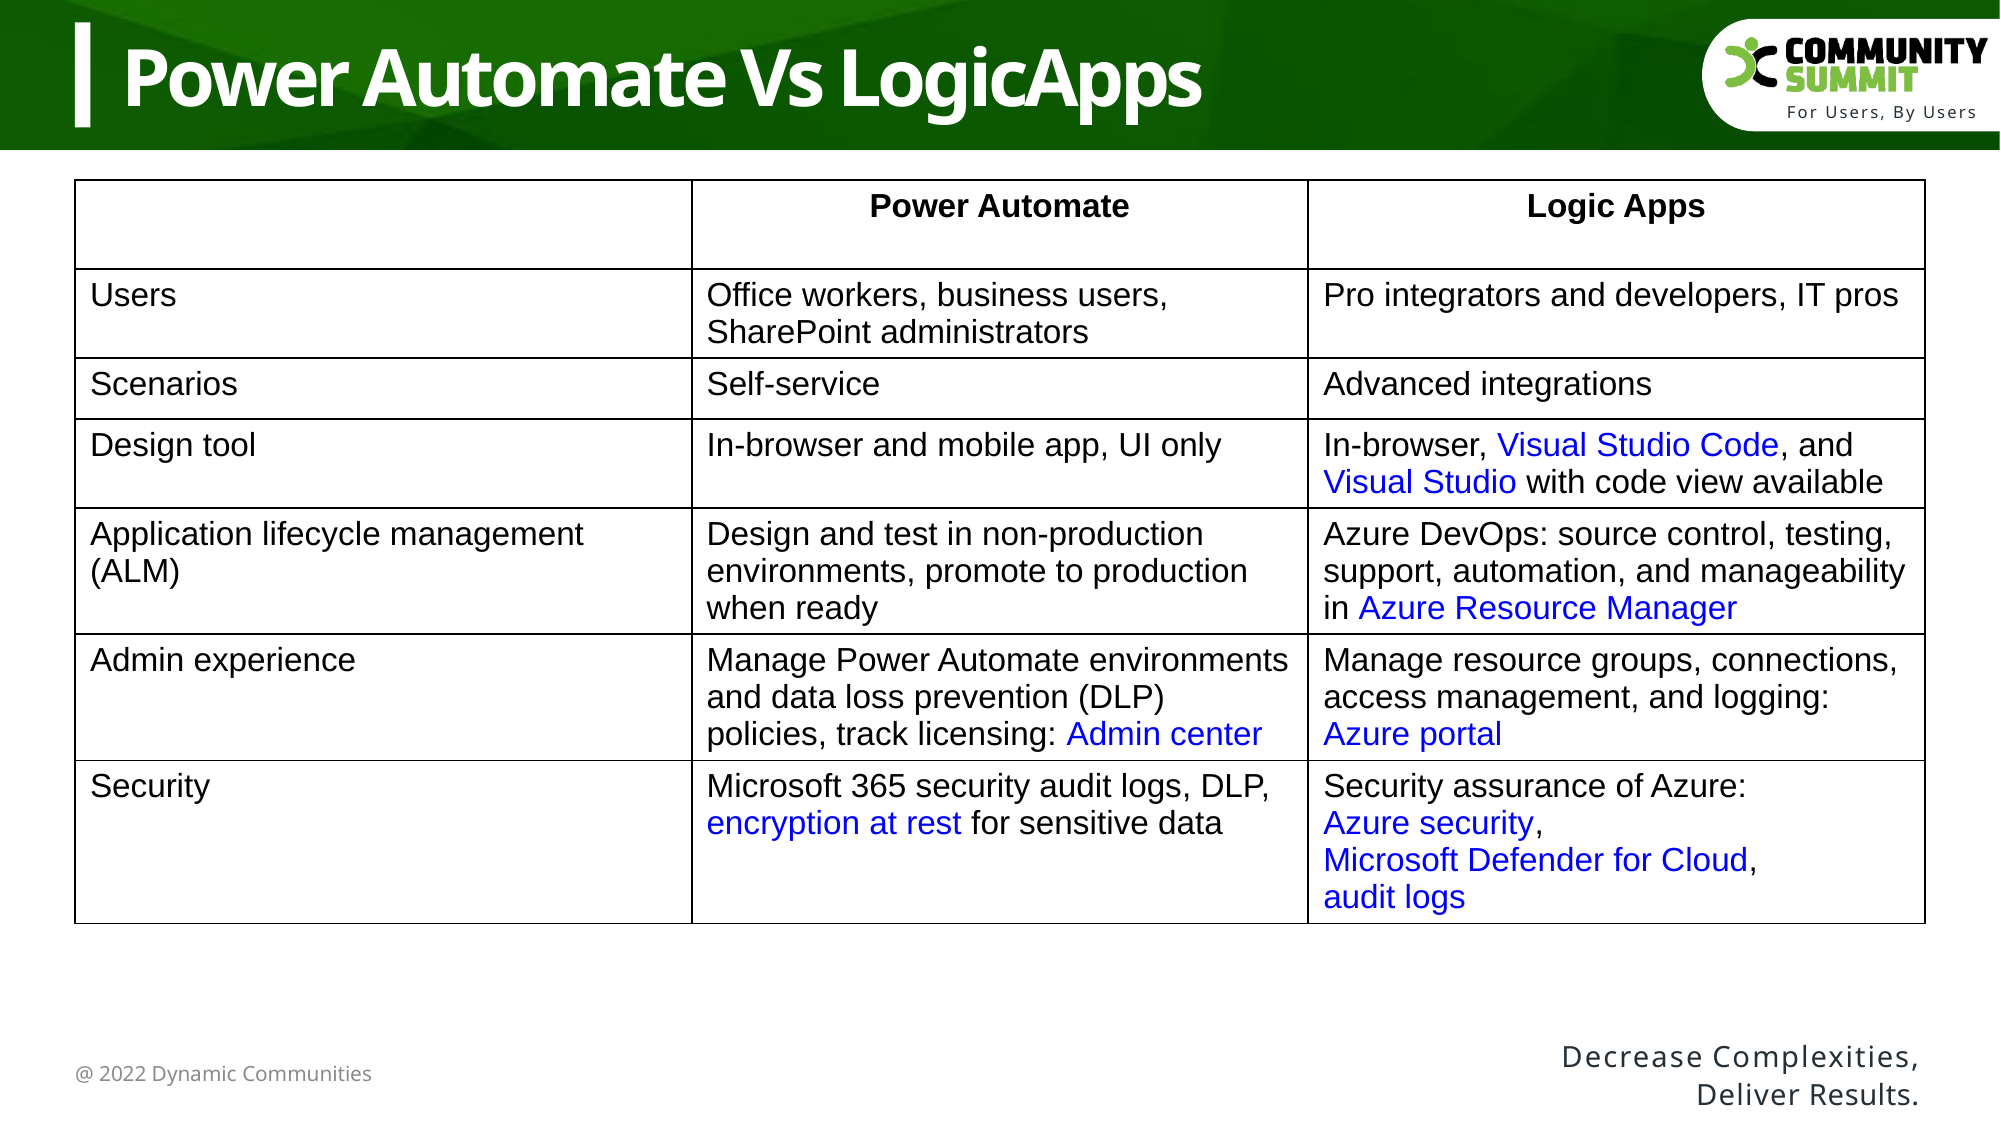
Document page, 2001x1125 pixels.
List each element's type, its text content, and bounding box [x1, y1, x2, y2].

table_cell Users [76, 270, 691, 357]
table_cell Security [76, 761, 691, 923]
table_cell In-browser and mobile app, UI only [693, 420, 1307, 507]
table_cell In-browser, Visual Studio Code, and Visual Studio with code view available [1309, 420, 1924, 507]
table_cell Admin experience [76, 635, 691, 760]
table_cell Azure DevOps: source control, testing, support, automation, and manageability in Azure Resource Manager [1309, 509, 1924, 633]
table_cell Microsoft 365 security audit logs, DLP, encryption at rest for sensitive data [693, 761, 1307, 923]
table_header Power Automate [693, 181, 1307, 268]
table_cell Manage resource groups, connections, access management, and logging: Azure portal [1309, 635, 1924, 760]
table_cell Design and test in non-production environments, promote to production when ready [693, 509, 1307, 633]
table_cell Office workers, business users, SharePoint administrators [693, 270, 1307, 357]
table_header [76, 181, 691, 268]
picture [0, 0, 2000, 150]
table_cell Application lifecycle management (ALM) [76, 509, 691, 633]
table_cell Advanced integrations [1309, 359, 1924, 418]
picture [1725, 37, 1988, 92]
table_header Logic Apps [1309, 181, 1924, 268]
list Power Automate Vs LogicApps [121, 26, 1558, 124]
table_cell Manage Power Automate environments and data loss prevention (DLP) policies, track licensing: Admin center [693, 635, 1307, 760]
table_cell Self-service [693, 359, 1307, 418]
table_cell Scenarios [76, 359, 691, 418]
table_cell Design tool [76, 420, 691, 507]
table_cell Pro integrators and developers, IT pros [1309, 270, 1924, 357]
table_cell Security assurance of Azure: Azure security, Microsoft Defender for Cloud, audit logs [1309, 761, 1924, 923]
